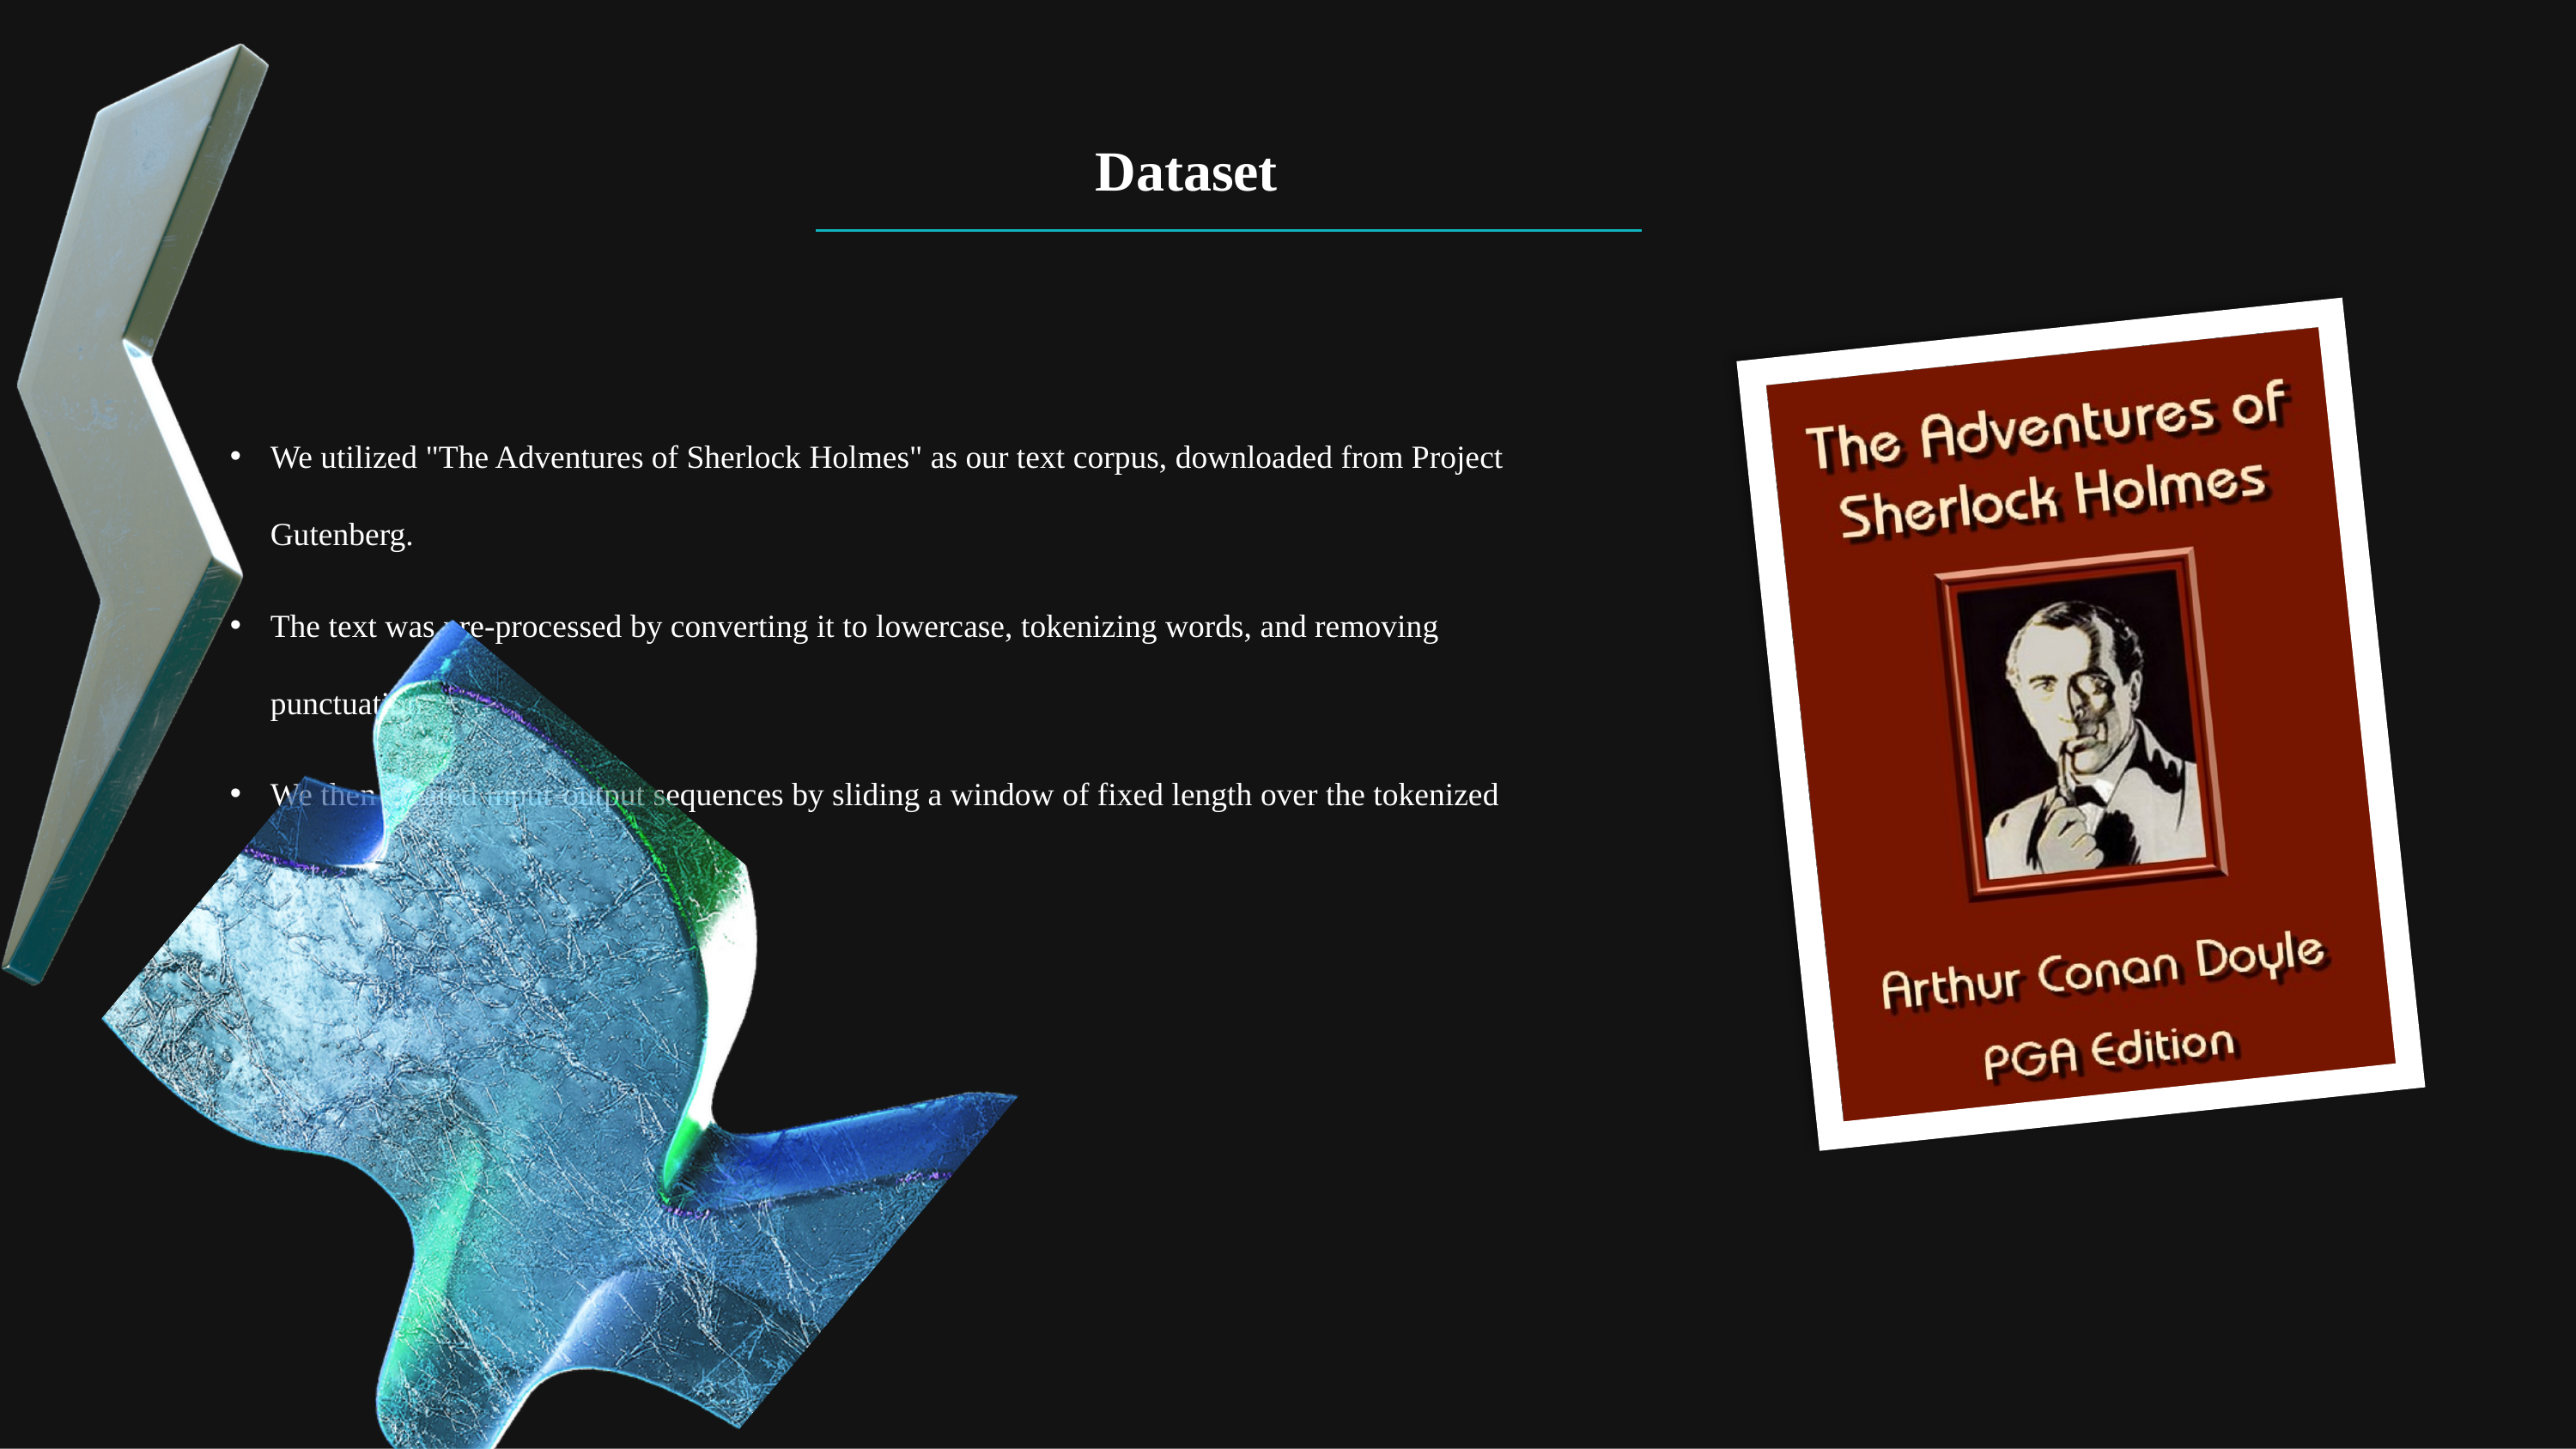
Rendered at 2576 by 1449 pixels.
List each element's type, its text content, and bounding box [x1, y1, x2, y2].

text_box [3, 611, 1020, 1449]
picture [1766, 328, 2395, 1121]
title Dataset [1095, 134, 1481, 272]
text_box [0, 43, 269, 986]
text_box We utilized "The Adventures of Sherlock Holmes" as our text corpus, downloaded from Project Gutenberg. The text was pre-processed by converting it to lowercase, tokenizing words, and removing punctuation. We then created input-output sequences by sliding a window of fixed length over the tokenized text. [269, 391, 1570, 1058]
